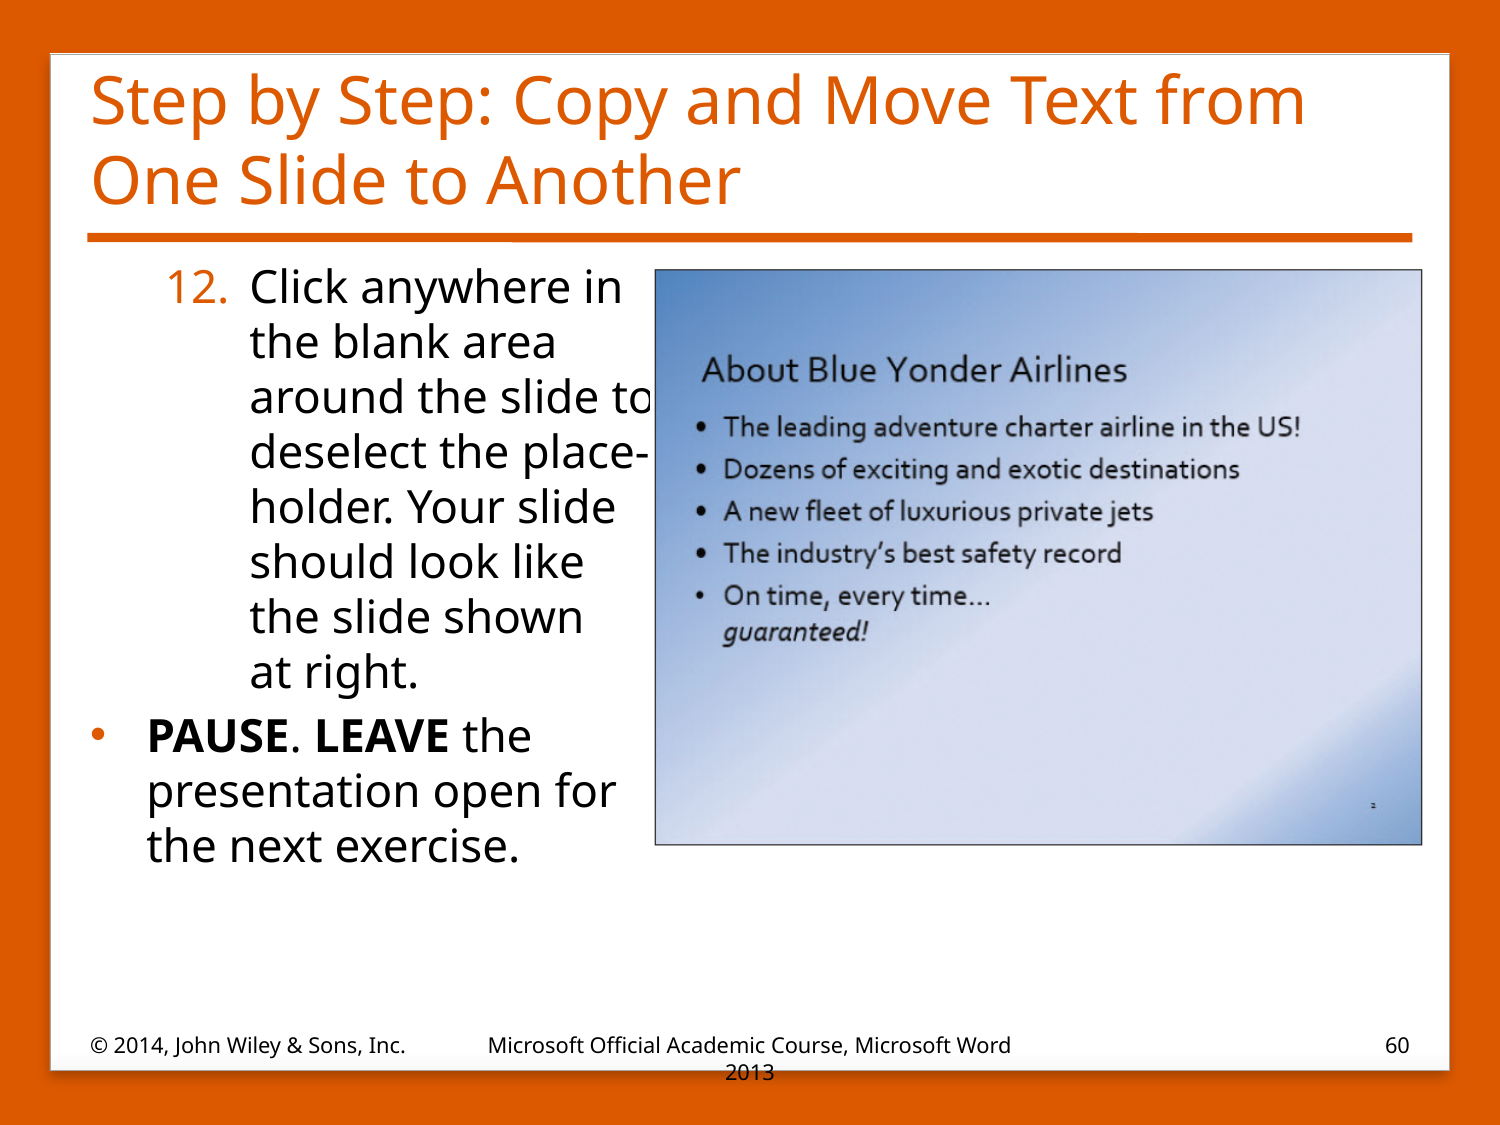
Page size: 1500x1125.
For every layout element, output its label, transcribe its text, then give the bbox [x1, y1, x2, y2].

slide_number © 2014, John Wiley & Sons, Inc. [74, 1024, 426, 1103]
footer Microsoft Official Academic Course, Microsoft Word 2013 [449, 1024, 1051, 1103]
slide_number 60 [1074, 1024, 1426, 1103]
picture [649, 262, 1433, 854]
list Click anywhere in the blank area around the slide to deselect the place- holder. Your slide should look like the slide shown at right. PAUSE. LEAVE the presentation open for the next exercise. [75, 249, 1425, 1063]
title Step by Step: Copy and Move Text from One Slide to Another [74, 74, 1426, 226]
